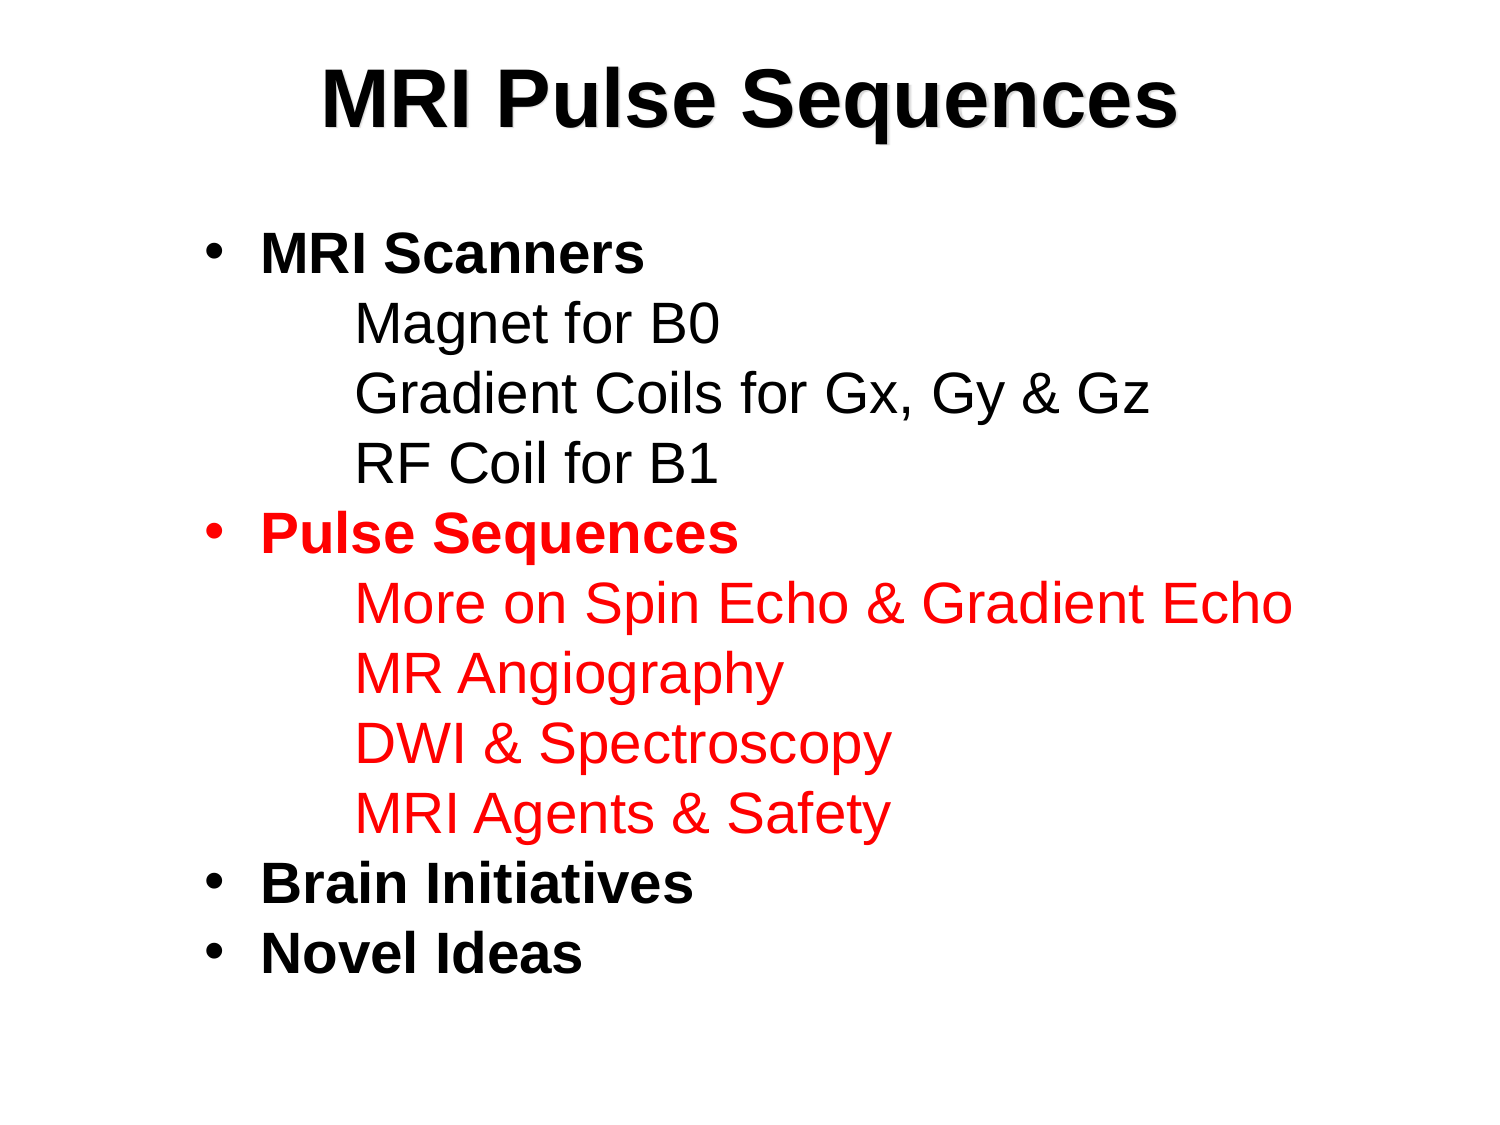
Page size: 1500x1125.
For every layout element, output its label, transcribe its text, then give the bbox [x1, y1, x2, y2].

text_box MRI Scanners Magnet for B0 Gradient Coils for Gx, Gy & Gz RF Coil for B1 Pulse Sequences More on Spin Echo & Gradient Echo MR Angiography DWI & Spectroscopy MRI Agents & Safety Brain Initiatives Novel Ideas [189, 208, 1311, 993]
title MRI Pulse Sequences [24, 24, 1476, 163]
